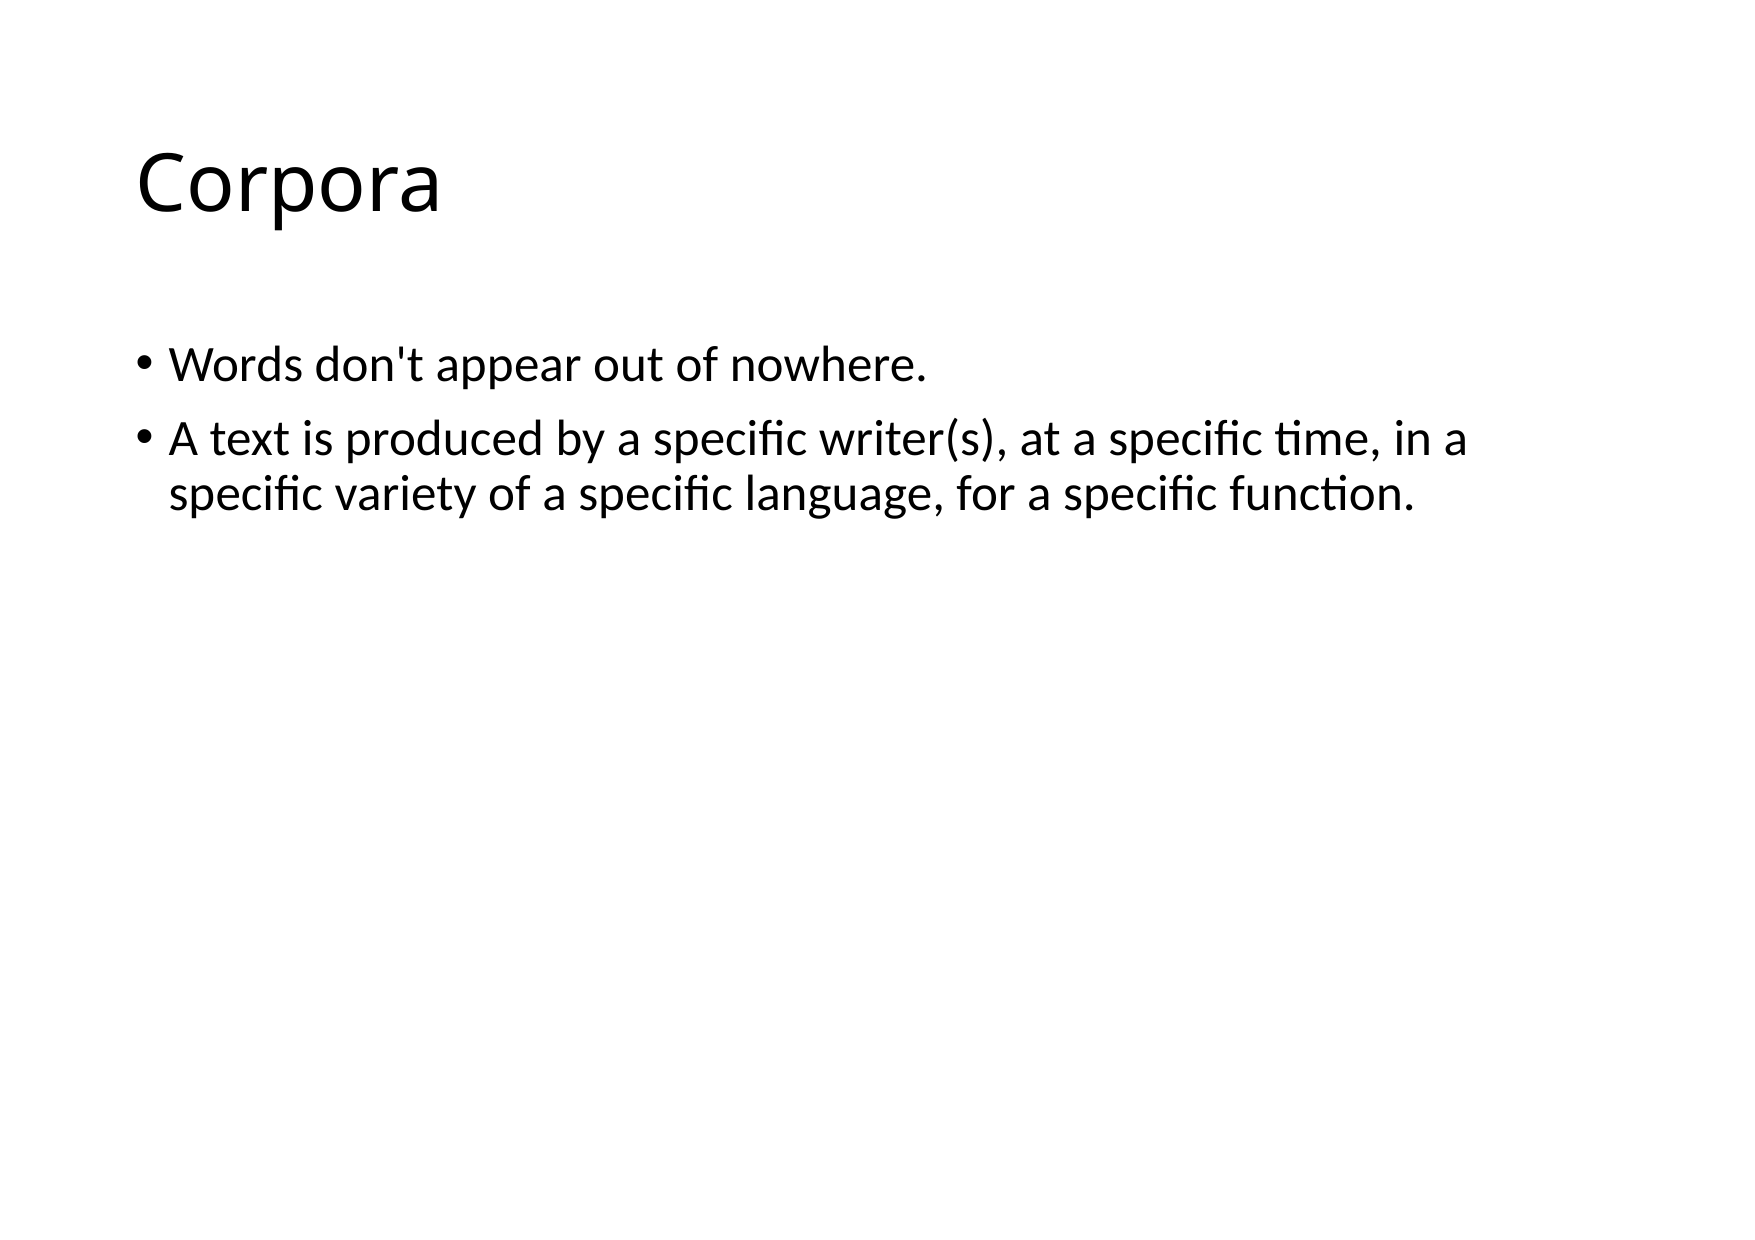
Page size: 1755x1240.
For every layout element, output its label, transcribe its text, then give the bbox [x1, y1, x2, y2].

title Corpora [120, 66, 1634, 306]
list Words don't appear out of nowhere. A text is produced by a specific writer(s), at a specific time, in a specific variety of a specific language, for a specific function. [120, 330, 1634, 1117]
